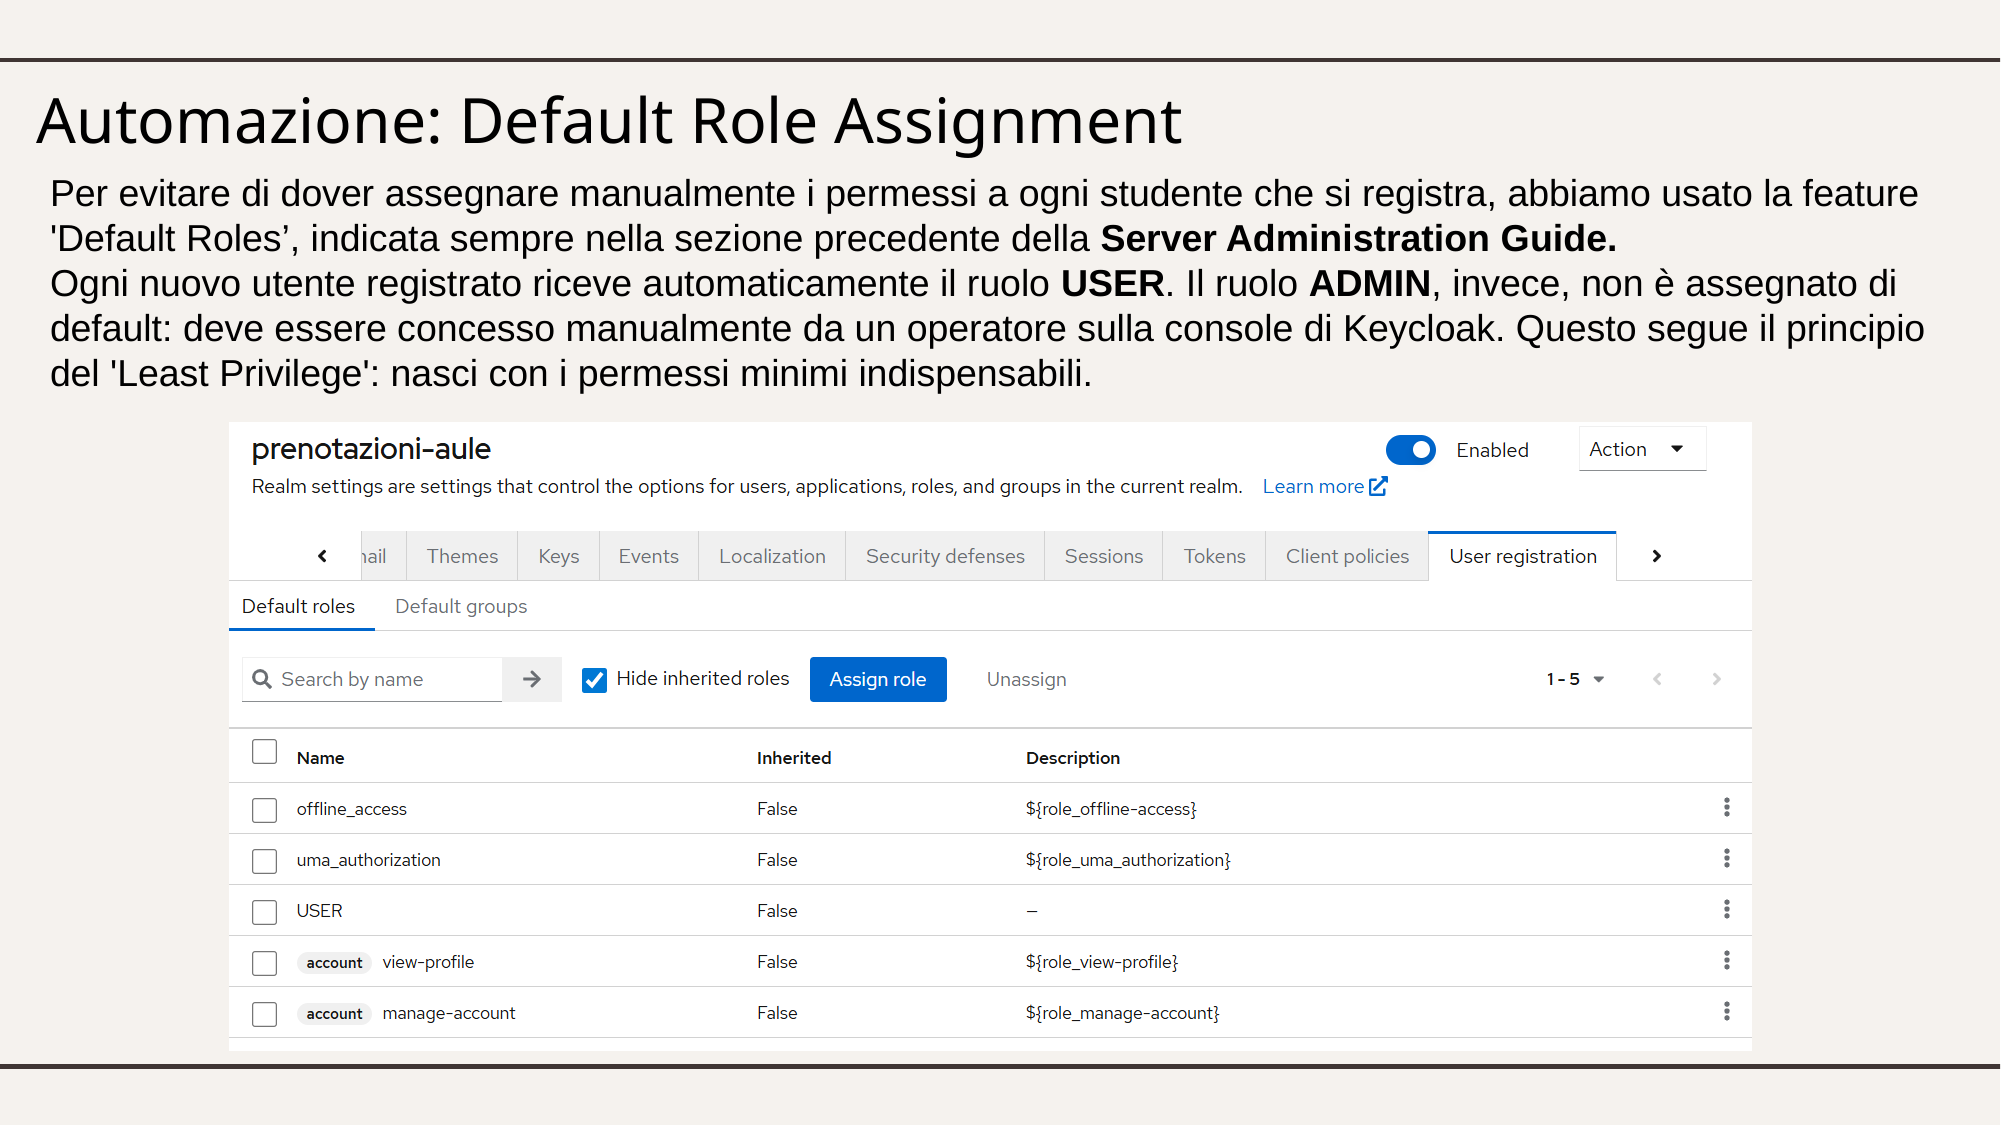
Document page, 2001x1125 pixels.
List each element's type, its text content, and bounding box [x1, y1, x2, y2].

text_box Per evitare di dover assegnare manualmente i permessi a ogni studente che si registra, abbiamo usato la feature 'Default Roles’, indicata sempre nella sezione precedente della Server Administration Guide. Ogni nuovo utente registrato riceve automaticamente il ruolo USER. Il ruolo ADMIN, invece, non è assegnato di default: deve essere concesso manualmente da un operatore sulla console di Keycloak. Questo segue il principio del 'Least Privilege': nasci con i permessi minimi indispensabili. [35, 161, 1960, 402]
picture [229, 422, 1752, 1052]
text_box Automazione: Default Role Assignment [22, 74, 1960, 164]
